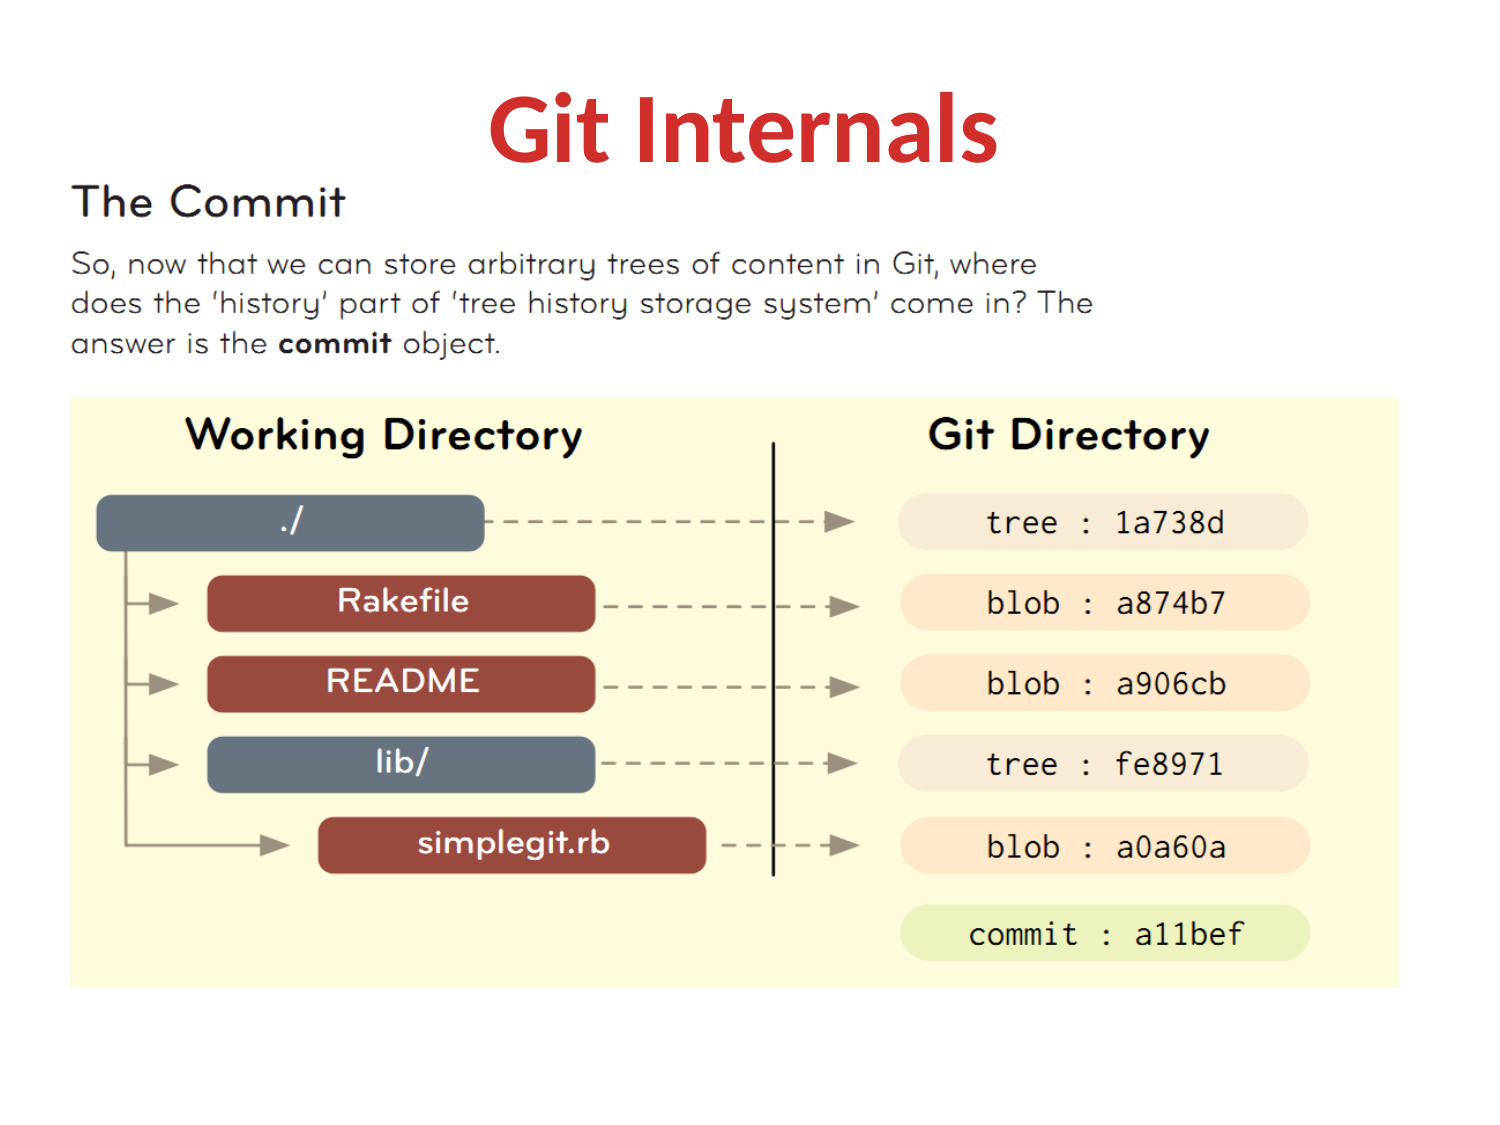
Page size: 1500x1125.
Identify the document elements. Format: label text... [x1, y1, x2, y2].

text_box Git Internals [123, 54, 1365, 171]
picture [52, 172, 1424, 1002]
